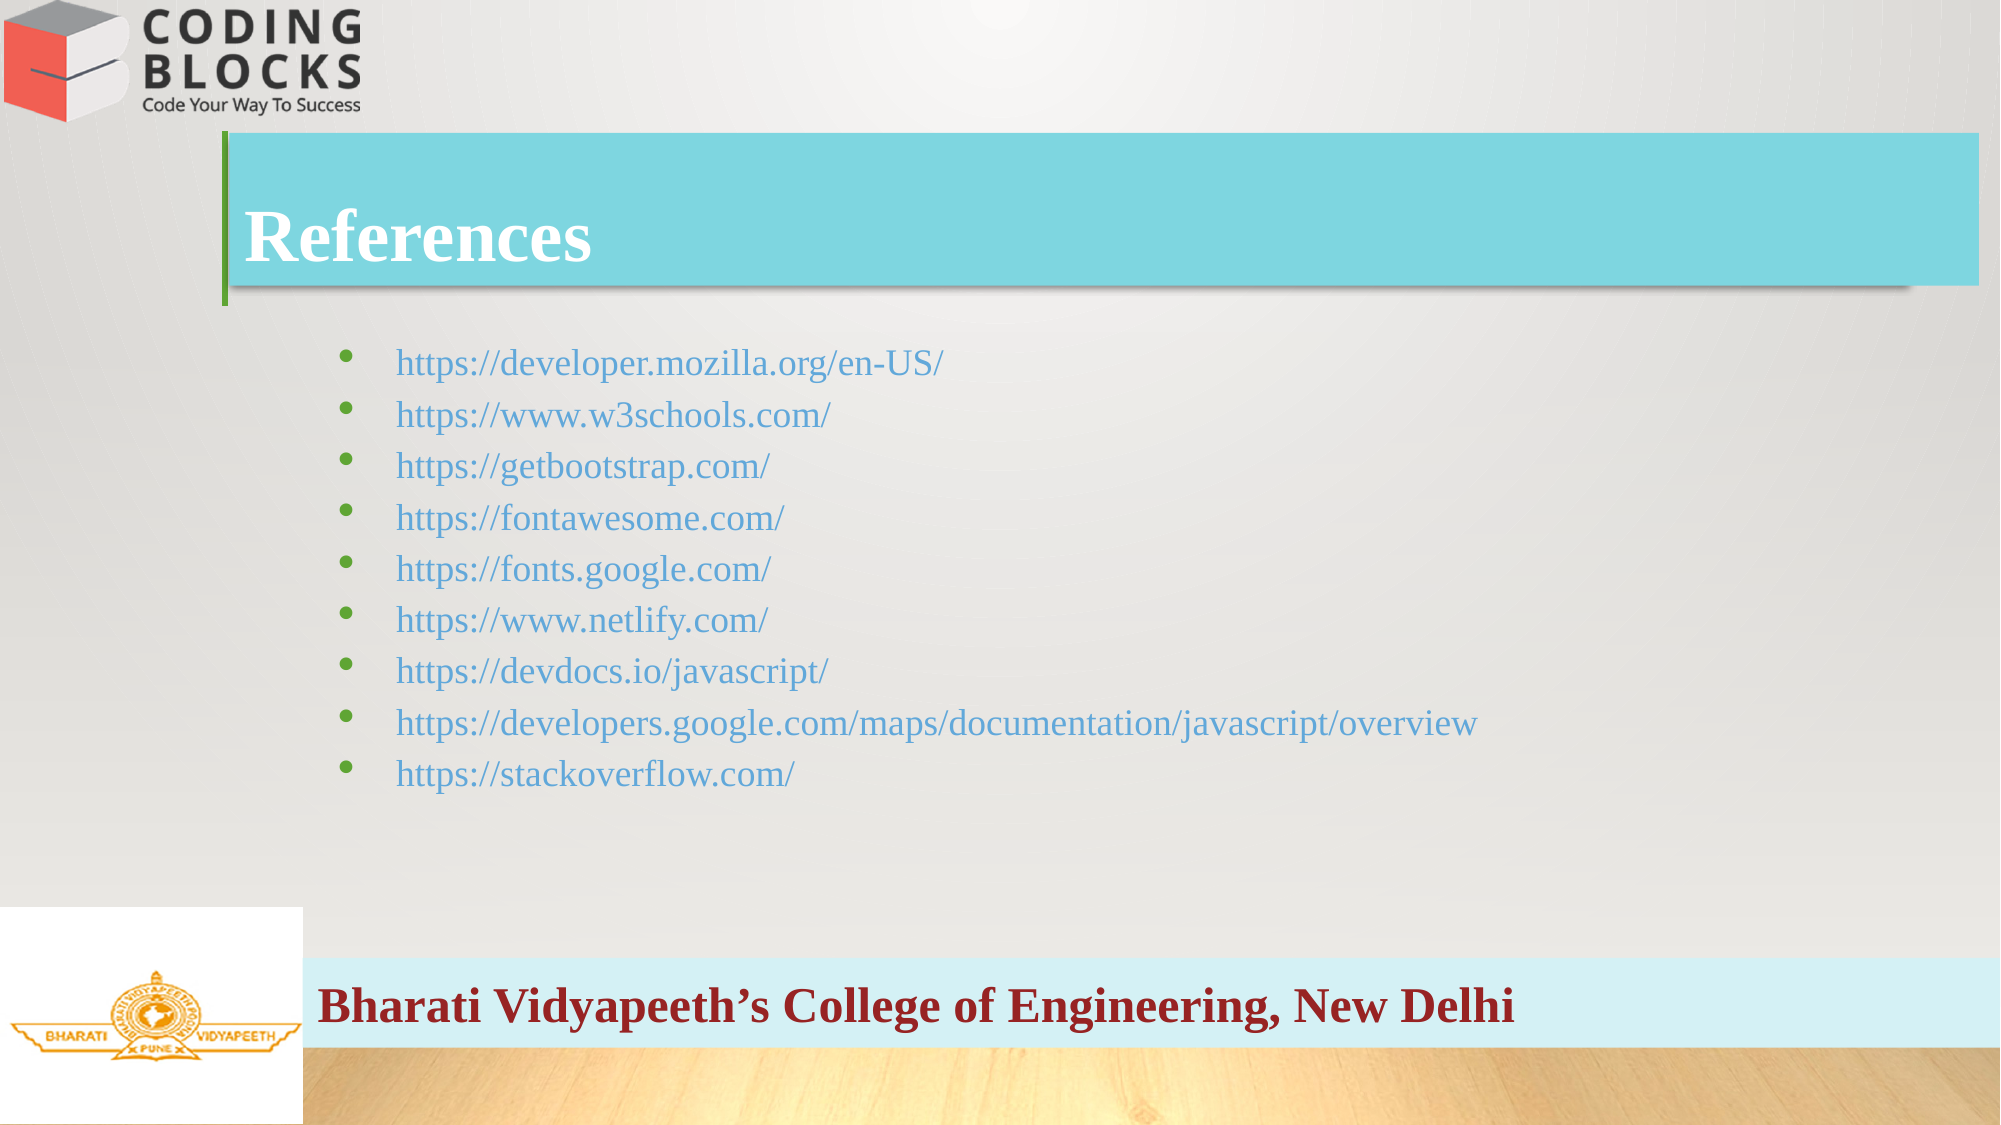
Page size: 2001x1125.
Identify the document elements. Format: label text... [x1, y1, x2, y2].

list https://developer.mozilla.org/en-US/ https://www.w3schools.com/ https://getbootstrap.com/ https://fontawesome.com/ https://fonts.google.com/ https://www.netlify.com/ https://devdocs.io/javascript/ https://developers.google.com/maps/documentation/javascript/overview https://stackoverflow.com/ [324, 294, 1979, 957]
text_box Bharati Vidyapeeth’s College of Engineering, New Delhi [303, 957, 2000, 1048]
text_box References [229, 132, 1979, 286]
picture [4, 0, 360, 125]
picture [0, 907, 2000, 1125]
